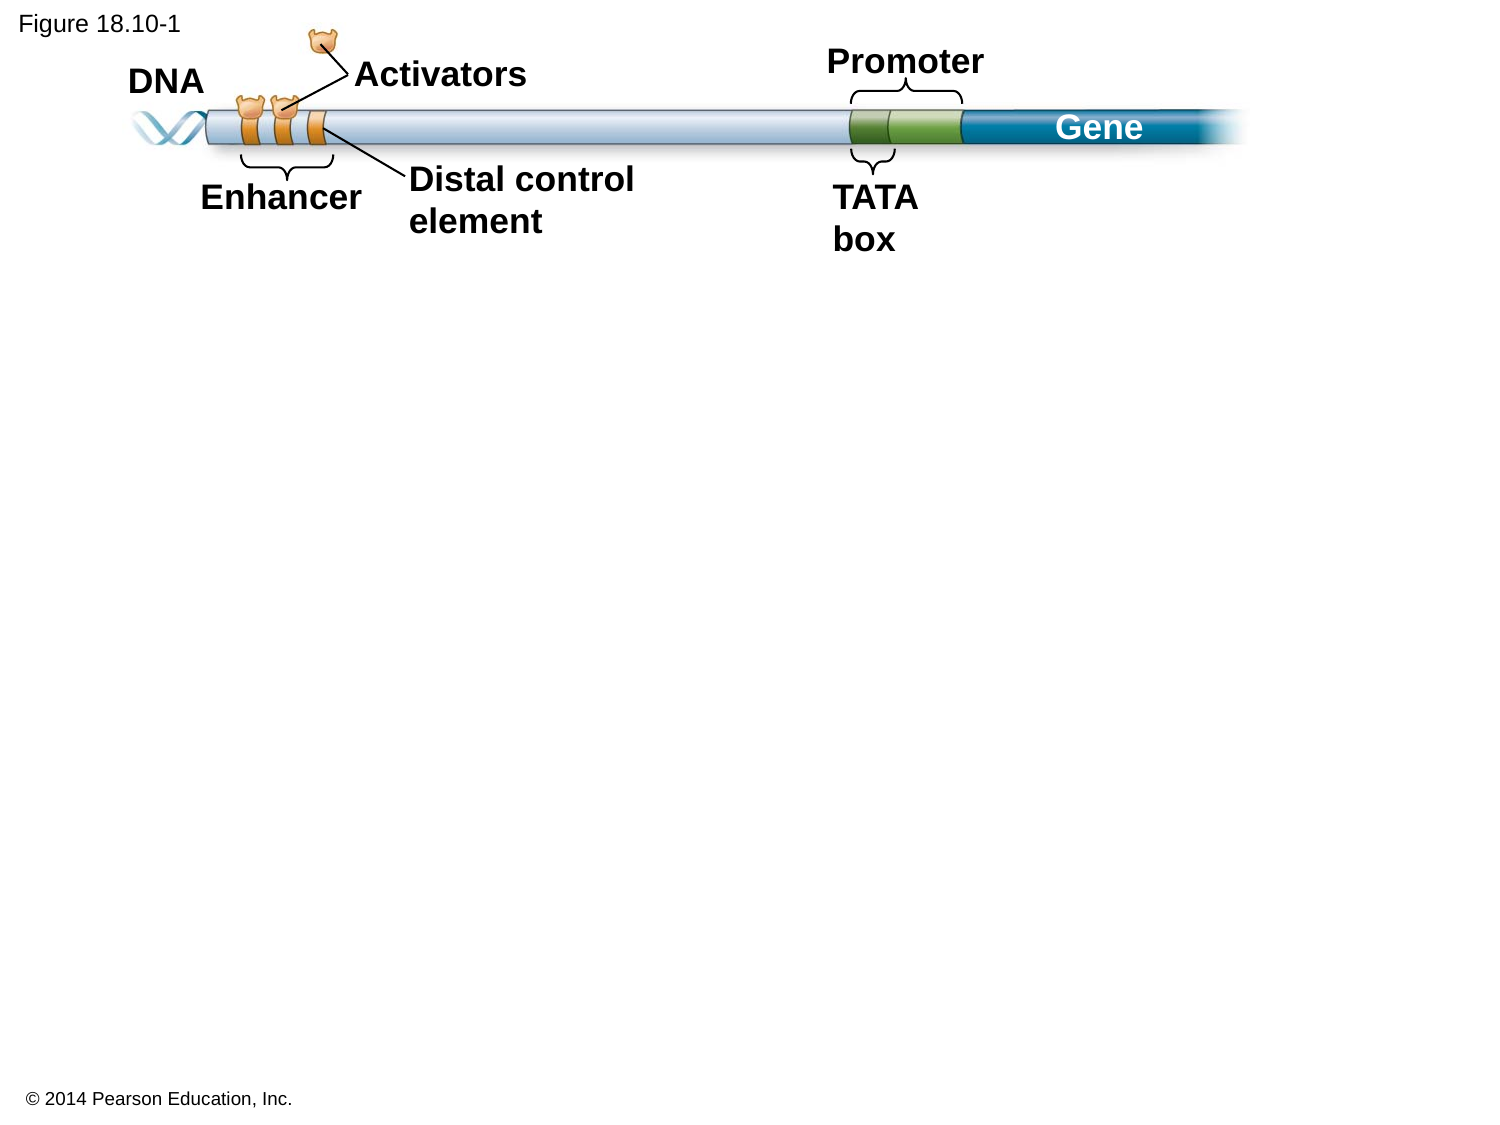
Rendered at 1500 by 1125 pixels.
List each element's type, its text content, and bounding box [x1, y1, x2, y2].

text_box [281, 74, 349, 111]
title Figure 18.10-1 [3, 0, 930, 50]
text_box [320, 43, 349, 75]
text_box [322, 127, 406, 177]
picture [121, 22, 1379, 1059]
